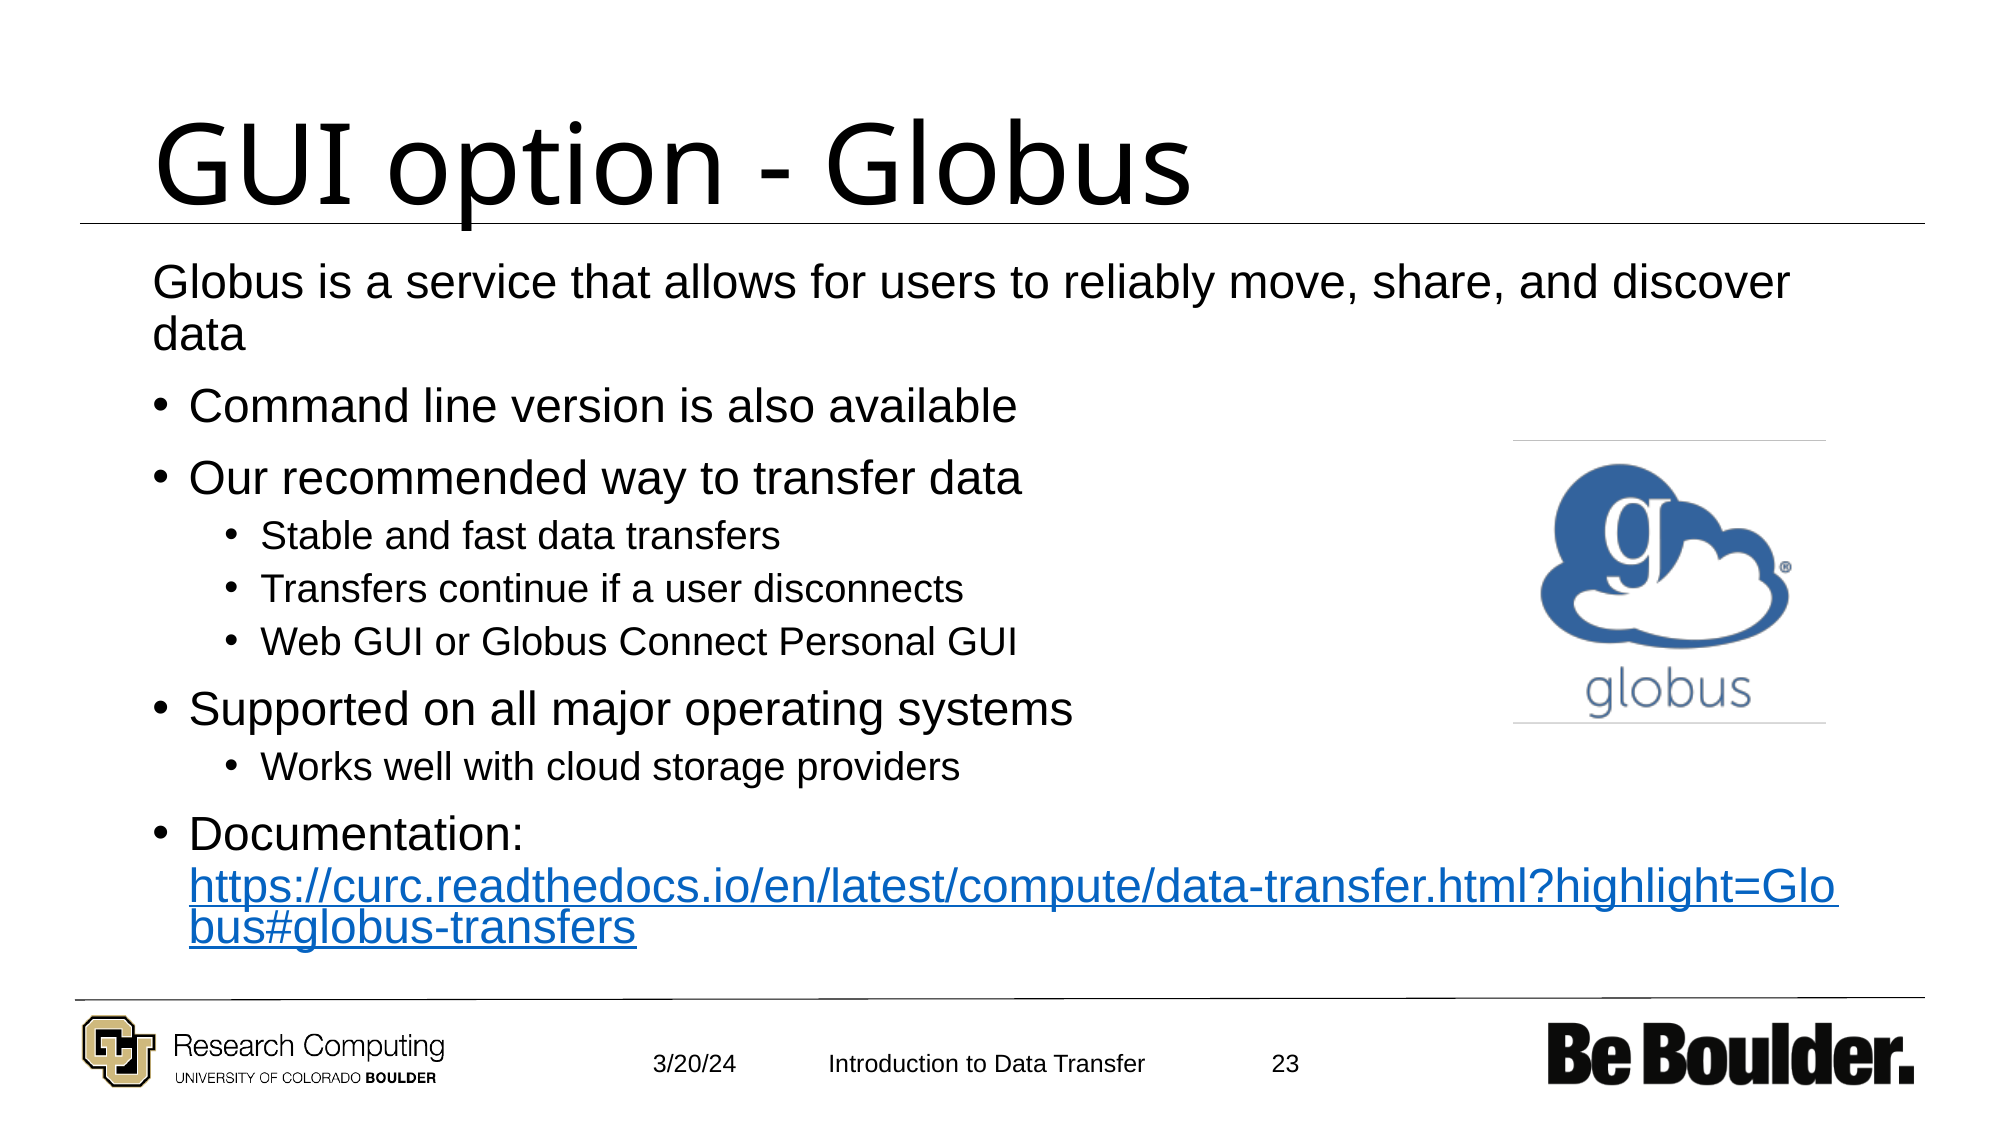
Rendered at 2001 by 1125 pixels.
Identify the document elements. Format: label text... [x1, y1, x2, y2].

picture [1524, 1015, 1938, 1088]
slide_number 23 [1202, 1032, 1315, 1093]
footer Introduction to Data Transfer [772, 1032, 1202, 1093]
picture [1513, 425, 1826, 739]
title GUI option - Globus [137, 59, 1863, 250]
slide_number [637, 1032, 772, 1093]
list Globus is a service that allows for users to reliably move, share, and discover data Command line version is also available Our recommended way to transfer data Stable and fast data transfers Transfers continue if a user disconnects Web GUI or Globus Connect Personal GUI Supported on all major operating systems Works well with cloud storage providers Documentation: https://curc.readthedocs.io/en/latest/compute/data-transfer.html?highlight=Globus#globus-transfers [137, 250, 1863, 977]
picture [81, 1015, 444, 1088]
